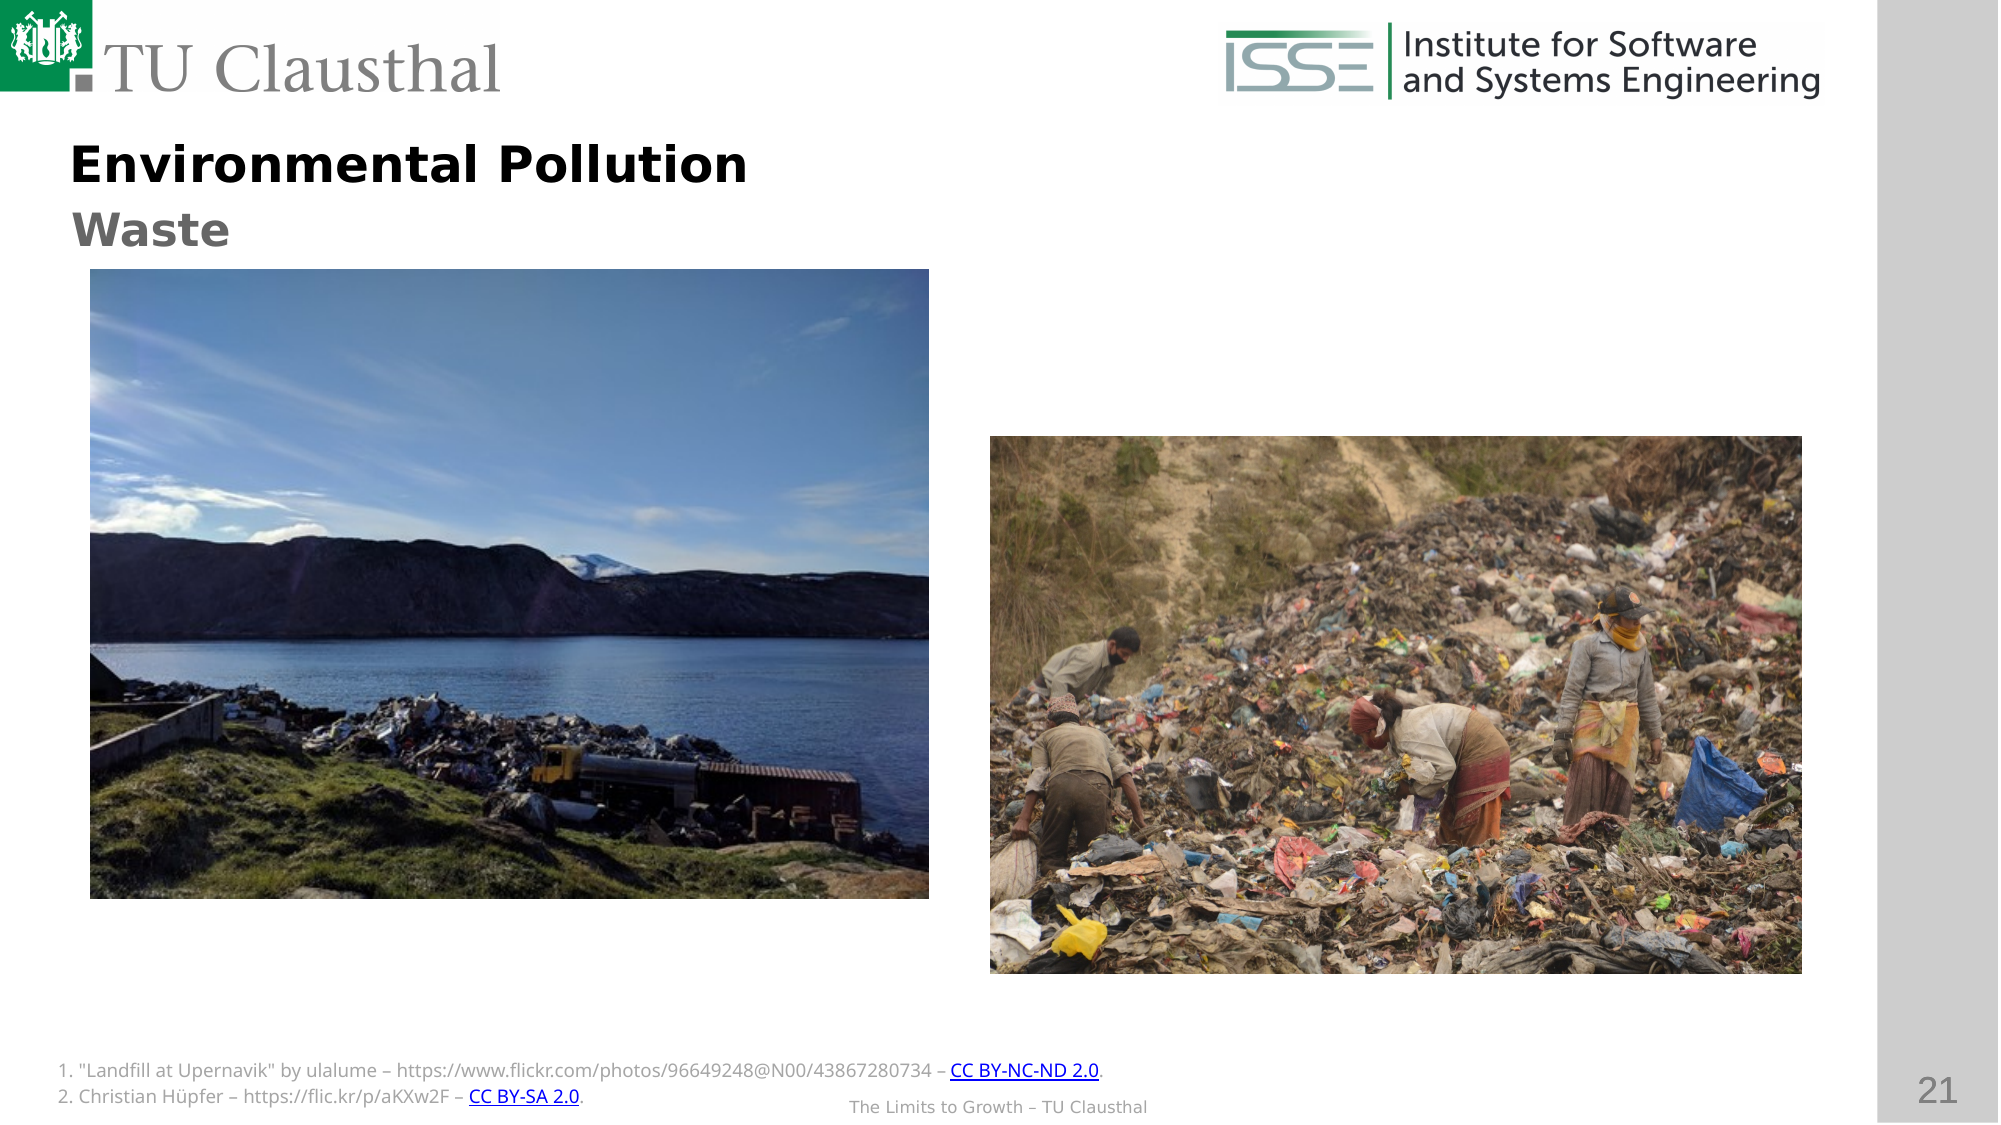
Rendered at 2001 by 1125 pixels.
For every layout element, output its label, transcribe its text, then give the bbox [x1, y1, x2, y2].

text_box Environmental Pollution [55, 125, 1817, 206]
picture [0, 0, 500, 92]
picture [989, 436, 1802, 974]
picture [89, 269, 929, 899]
picture [1218, 22, 1825, 106]
text_box 1. "Landfill at Upernavik" by ulalume – https://www.flickr.com/photos/96649248@N00/43867280734 – CC BY-NC-ND 2.0. 2. Christian Hüpfer – https://flic.kr/p/aKXw2F – CC BY-SA 2.0. [43, 1051, 1319, 1118]
text_box Waste [70, 188, 1769, 269]
